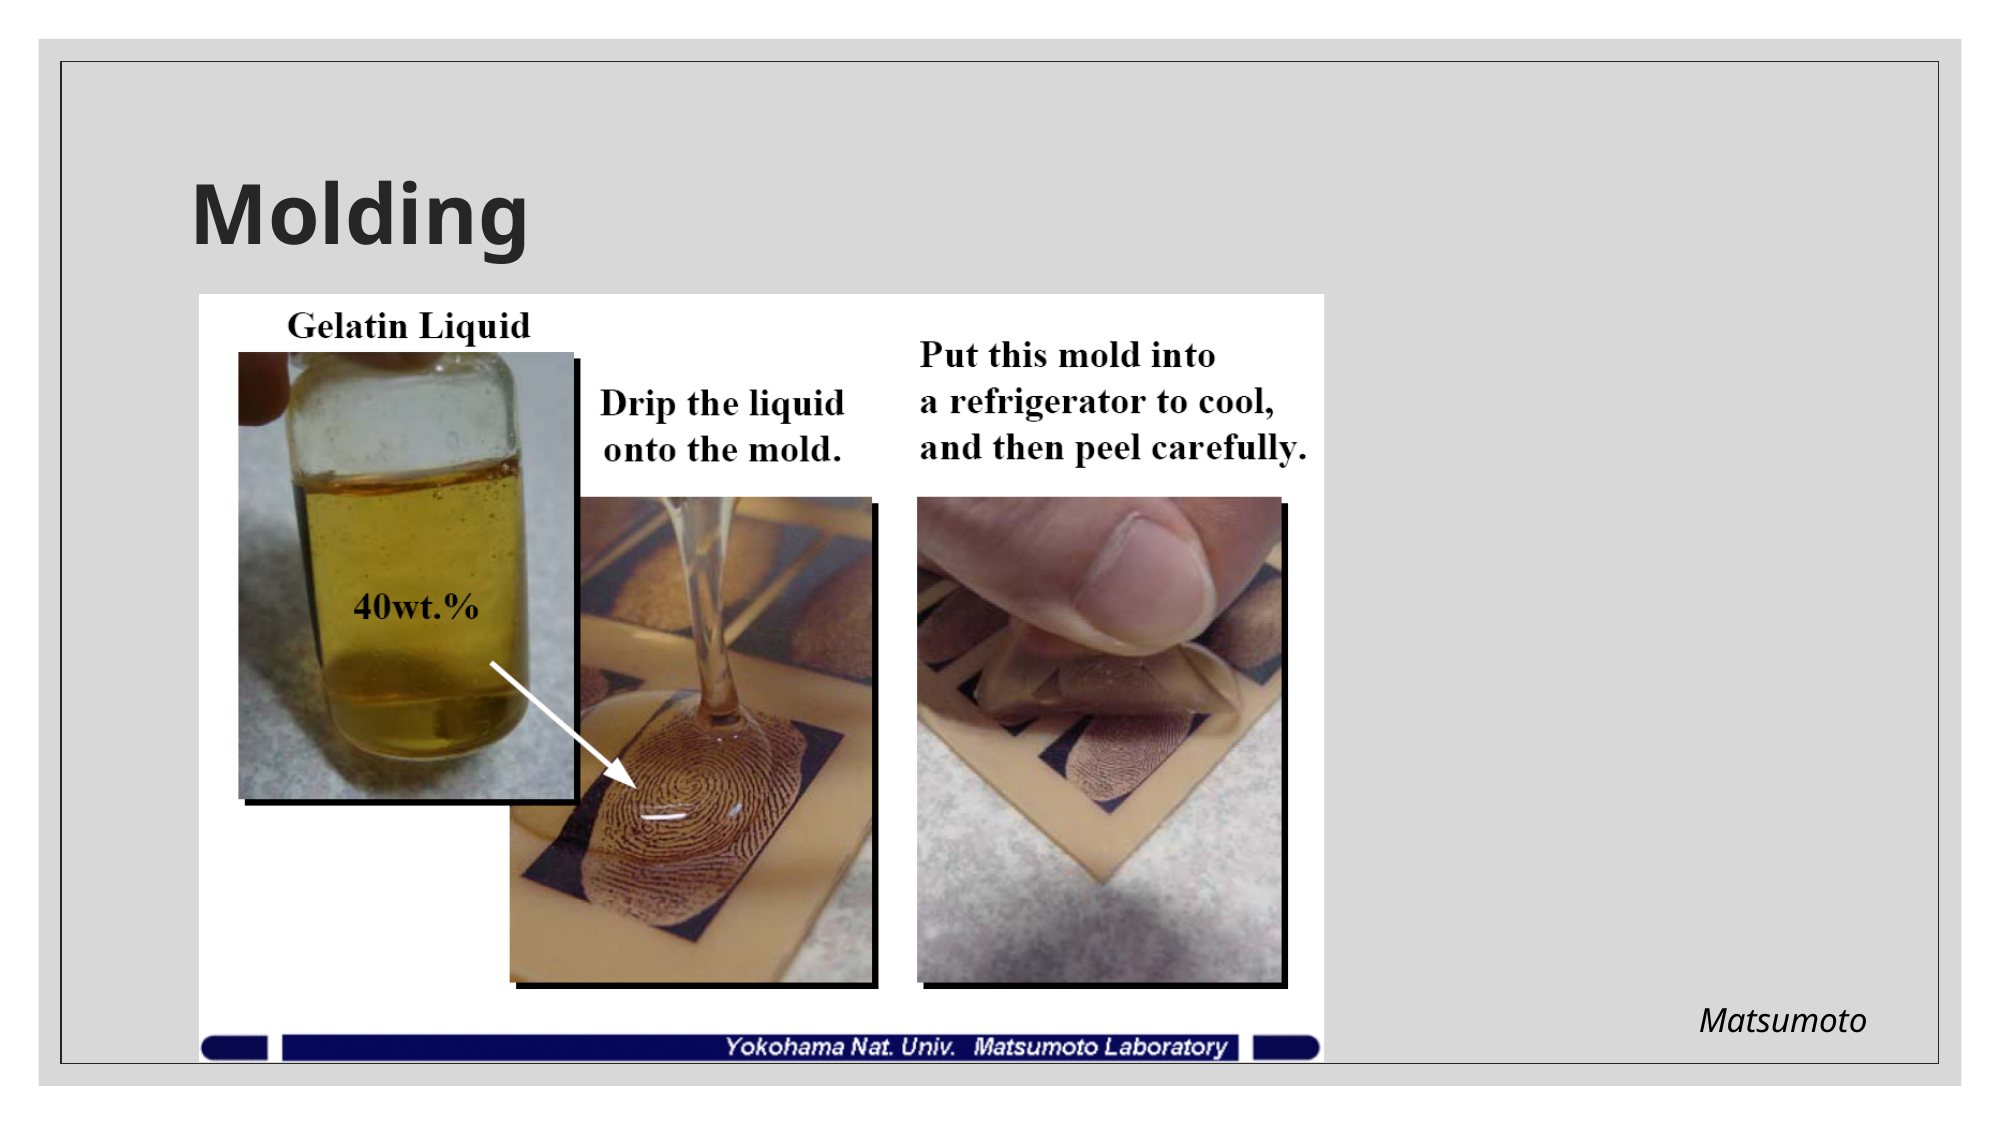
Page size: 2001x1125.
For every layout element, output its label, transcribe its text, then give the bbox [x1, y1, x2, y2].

text_box Matsumoto [1684, 991, 1883, 1047]
title Molding [174, 105, 1825, 331]
picture [199, 294, 1325, 1062]
